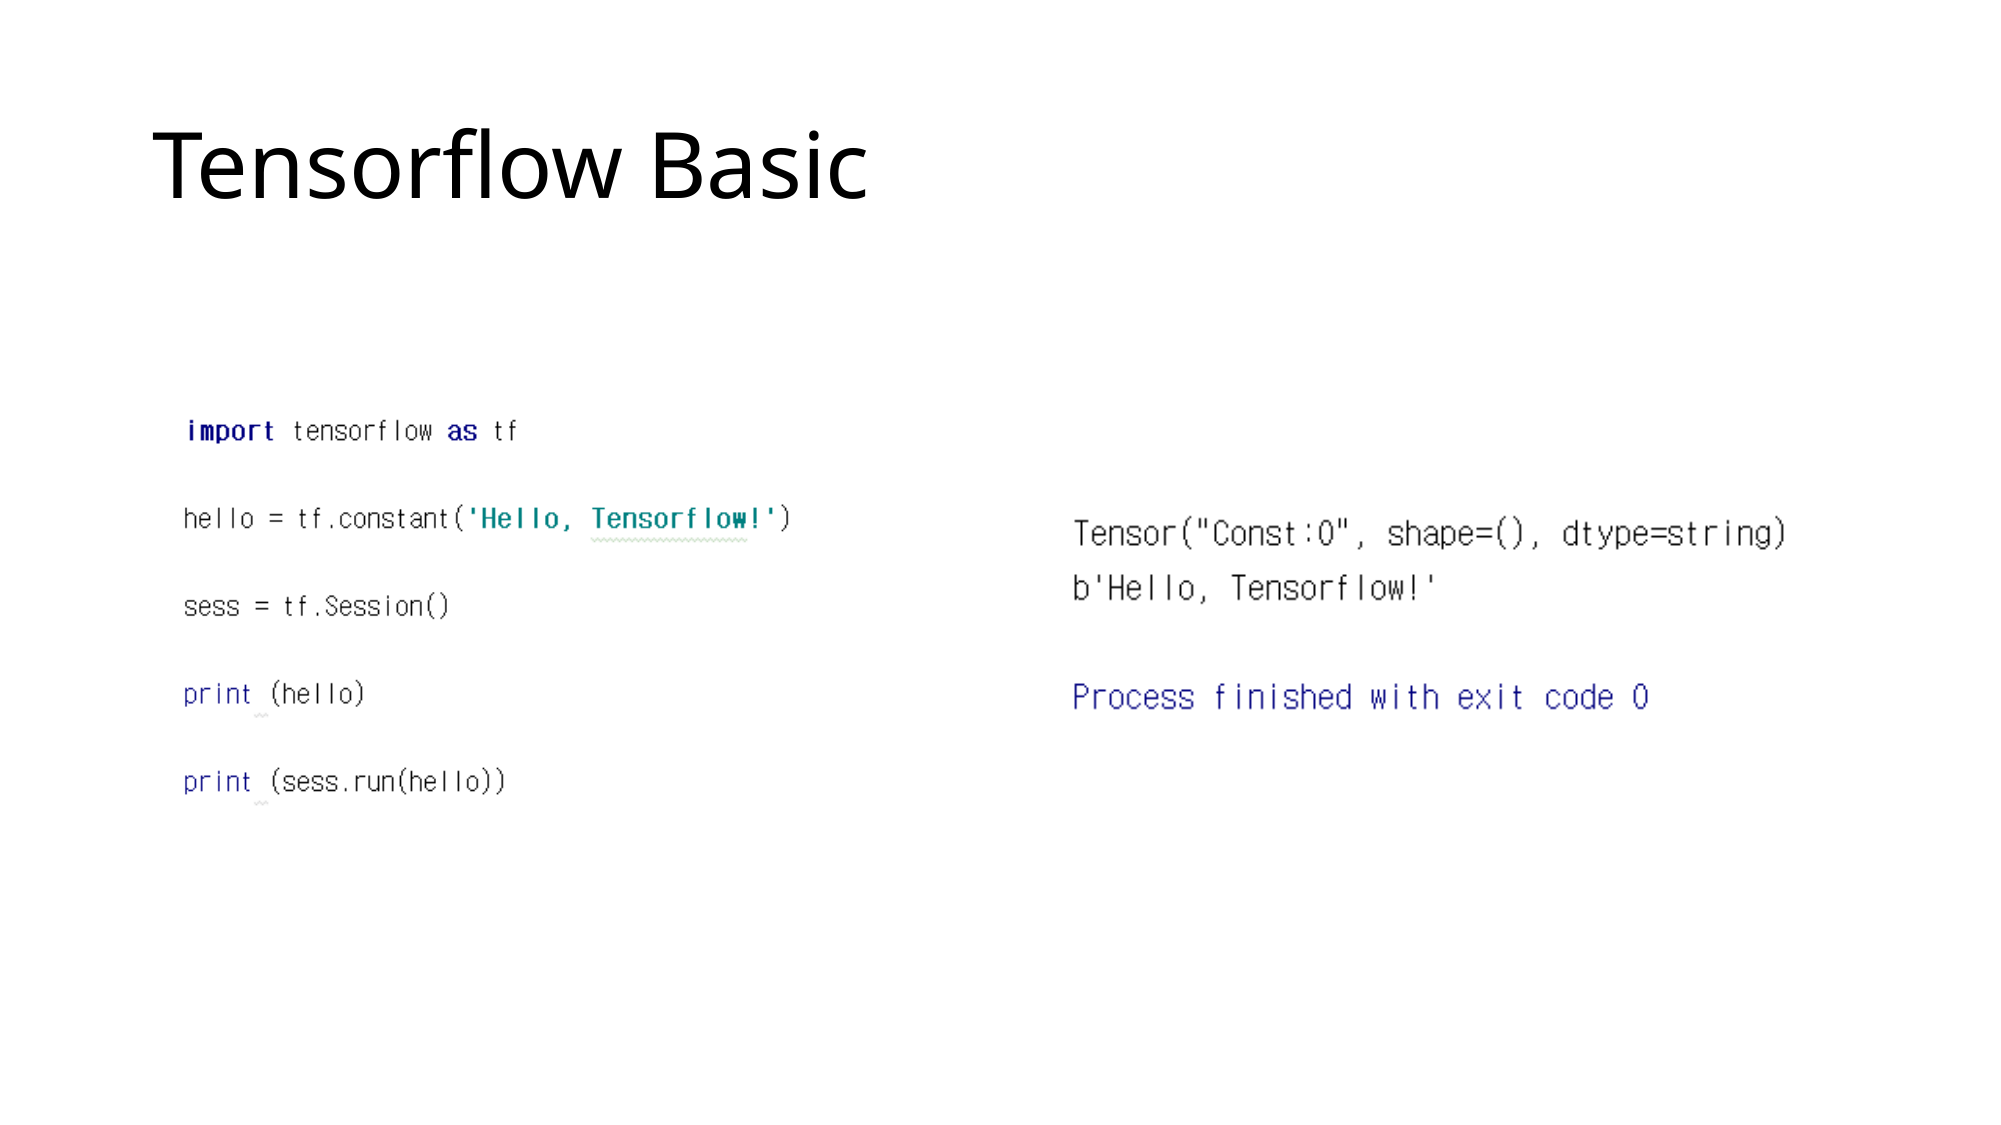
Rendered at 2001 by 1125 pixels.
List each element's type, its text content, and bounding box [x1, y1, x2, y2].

picture [173, 414, 807, 815]
picture [1048, 503, 1807, 725]
title Tensorflow Basic [137, 59, 1863, 278]
